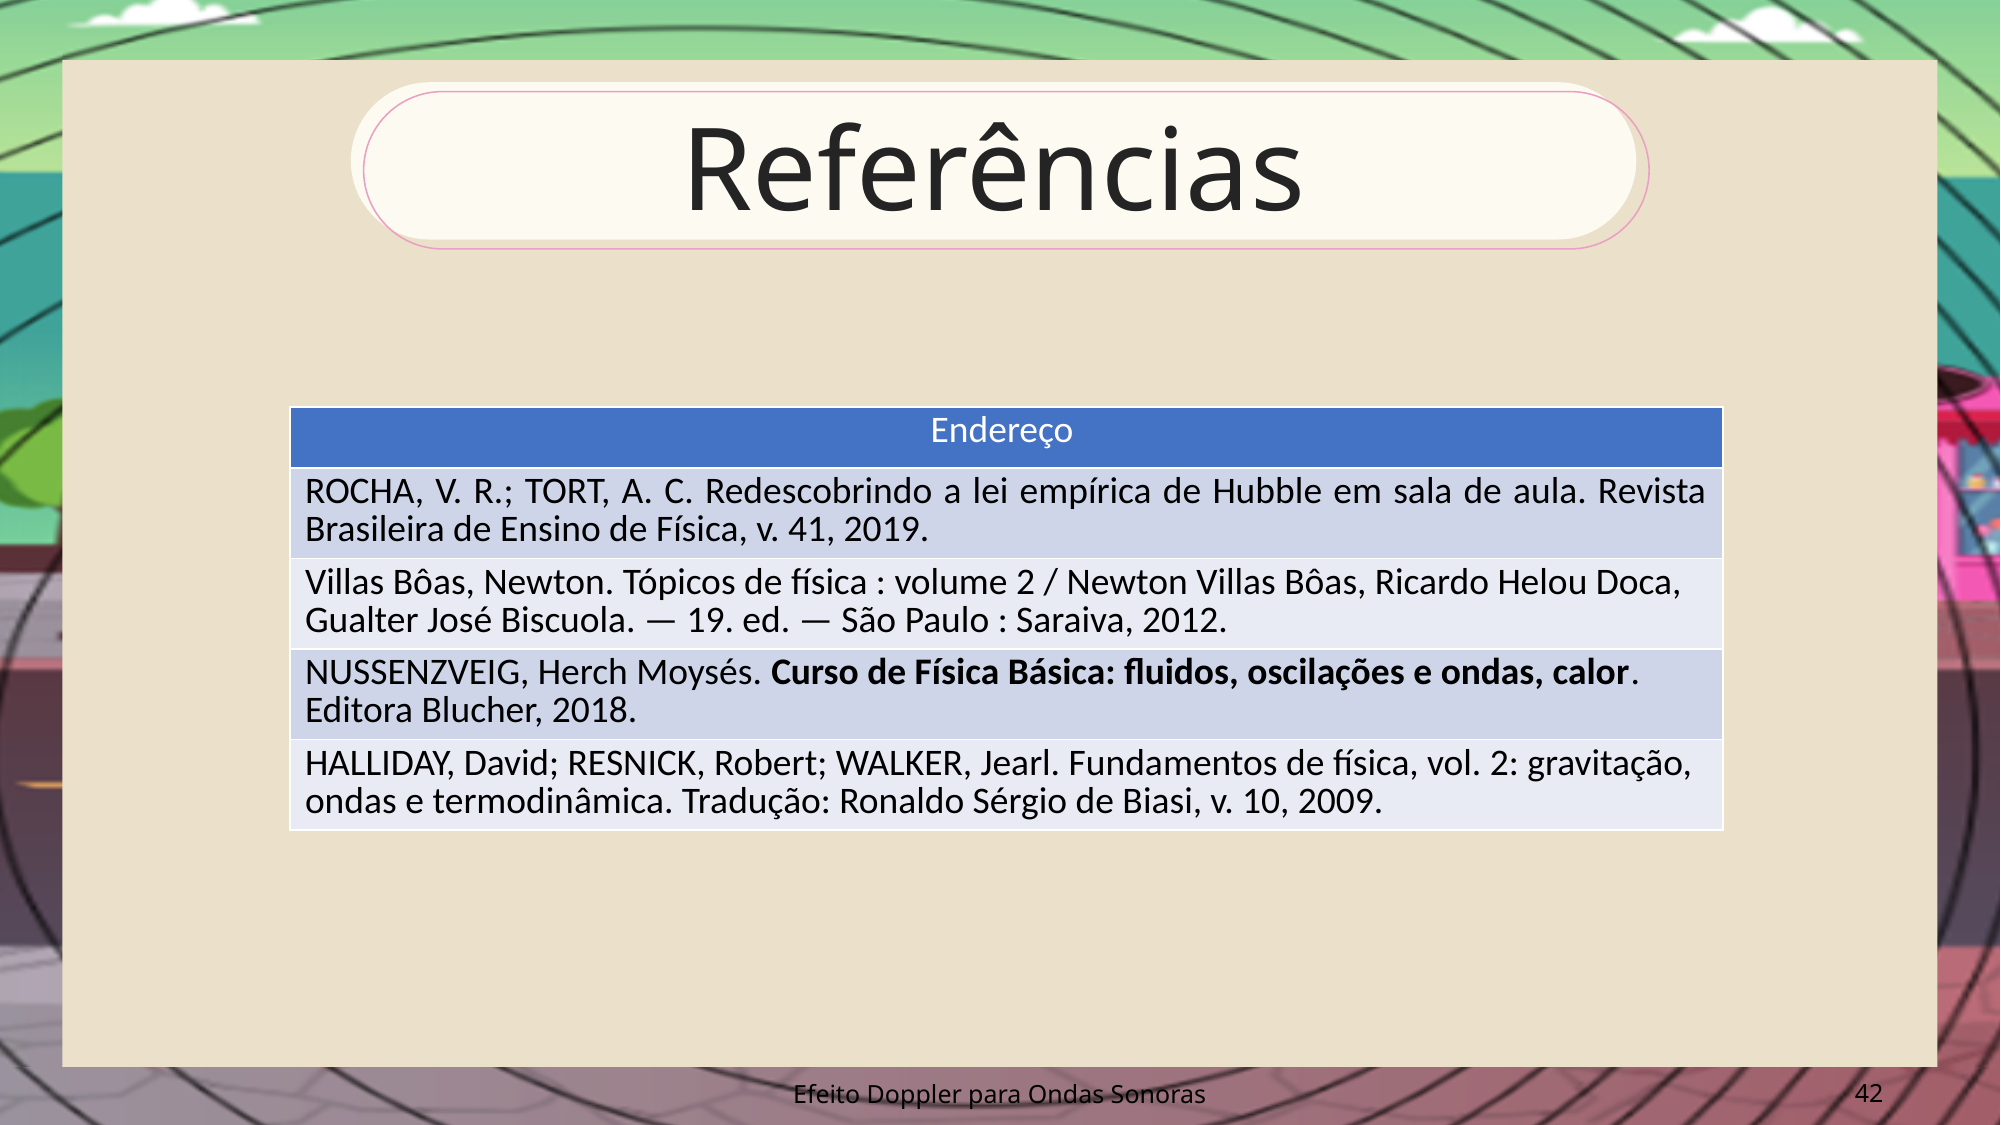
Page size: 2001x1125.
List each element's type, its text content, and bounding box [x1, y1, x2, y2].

table_cell NUSSENZVEIG, Herch Moysés. Curso de Física Básica: fluidos, oscilações e ondas, calor. Editora Blucher, 2018. [291, 650, 1722, 739]
text_box Efeito Doppler para Ondas Sonoras [662, 1078, 1338, 1125]
table_header Endereço [291, 408, 1722, 467]
picture [0, 0, 2000, 1125]
text_box 42 [1448, 1065, 1899, 1125]
table_cell ROCHA, V. R.; TORT, A. C. Redescobrindo a lei empírica de Hubble em sala de aula. Revista Brasileira de Ensino de Física, v. 41, 2019. [291, 469, 1722, 558]
table_cell HALLIDAY, David; RESNICK, Robert; WALKER, Jearl. Fundamentos de física, vol. 2: gravitação, ondas e termodinâmica. Tradução: Ronaldo Sérgio de Biasi, v. 10, 2009. [291, 740, 1722, 829]
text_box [350, 82, 1650, 249]
table_cell Villas Bôas, Newton. Tópicos de física : volume 2 / Newton Villas Bôas, Ricardo Helou Doca, Gualter José Biscuola. — 19. ed. — São Paulo : Saraiva, 2012. [291, 559, 1722, 648]
